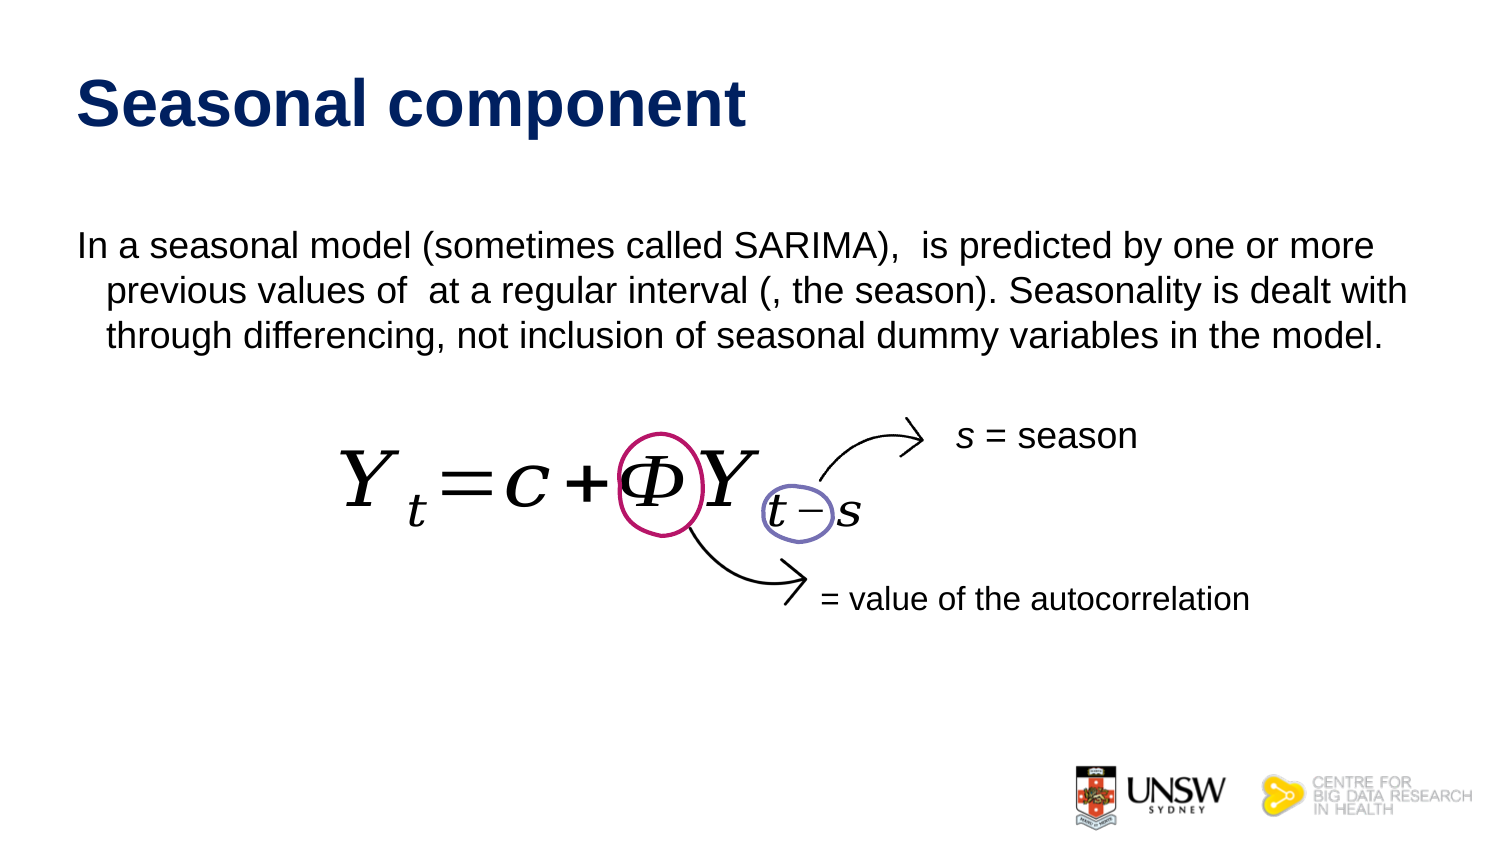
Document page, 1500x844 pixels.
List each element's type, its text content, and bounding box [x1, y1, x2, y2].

picture [646, 381, 942, 657]
text_box [822, 520, 835, 537]
title Seasonal component [76, 59, 1427, 141]
picture [1057, 752, 1495, 844]
text_box [617, 431, 705, 539]
text_box s = season [941, 403, 1154, 464]
